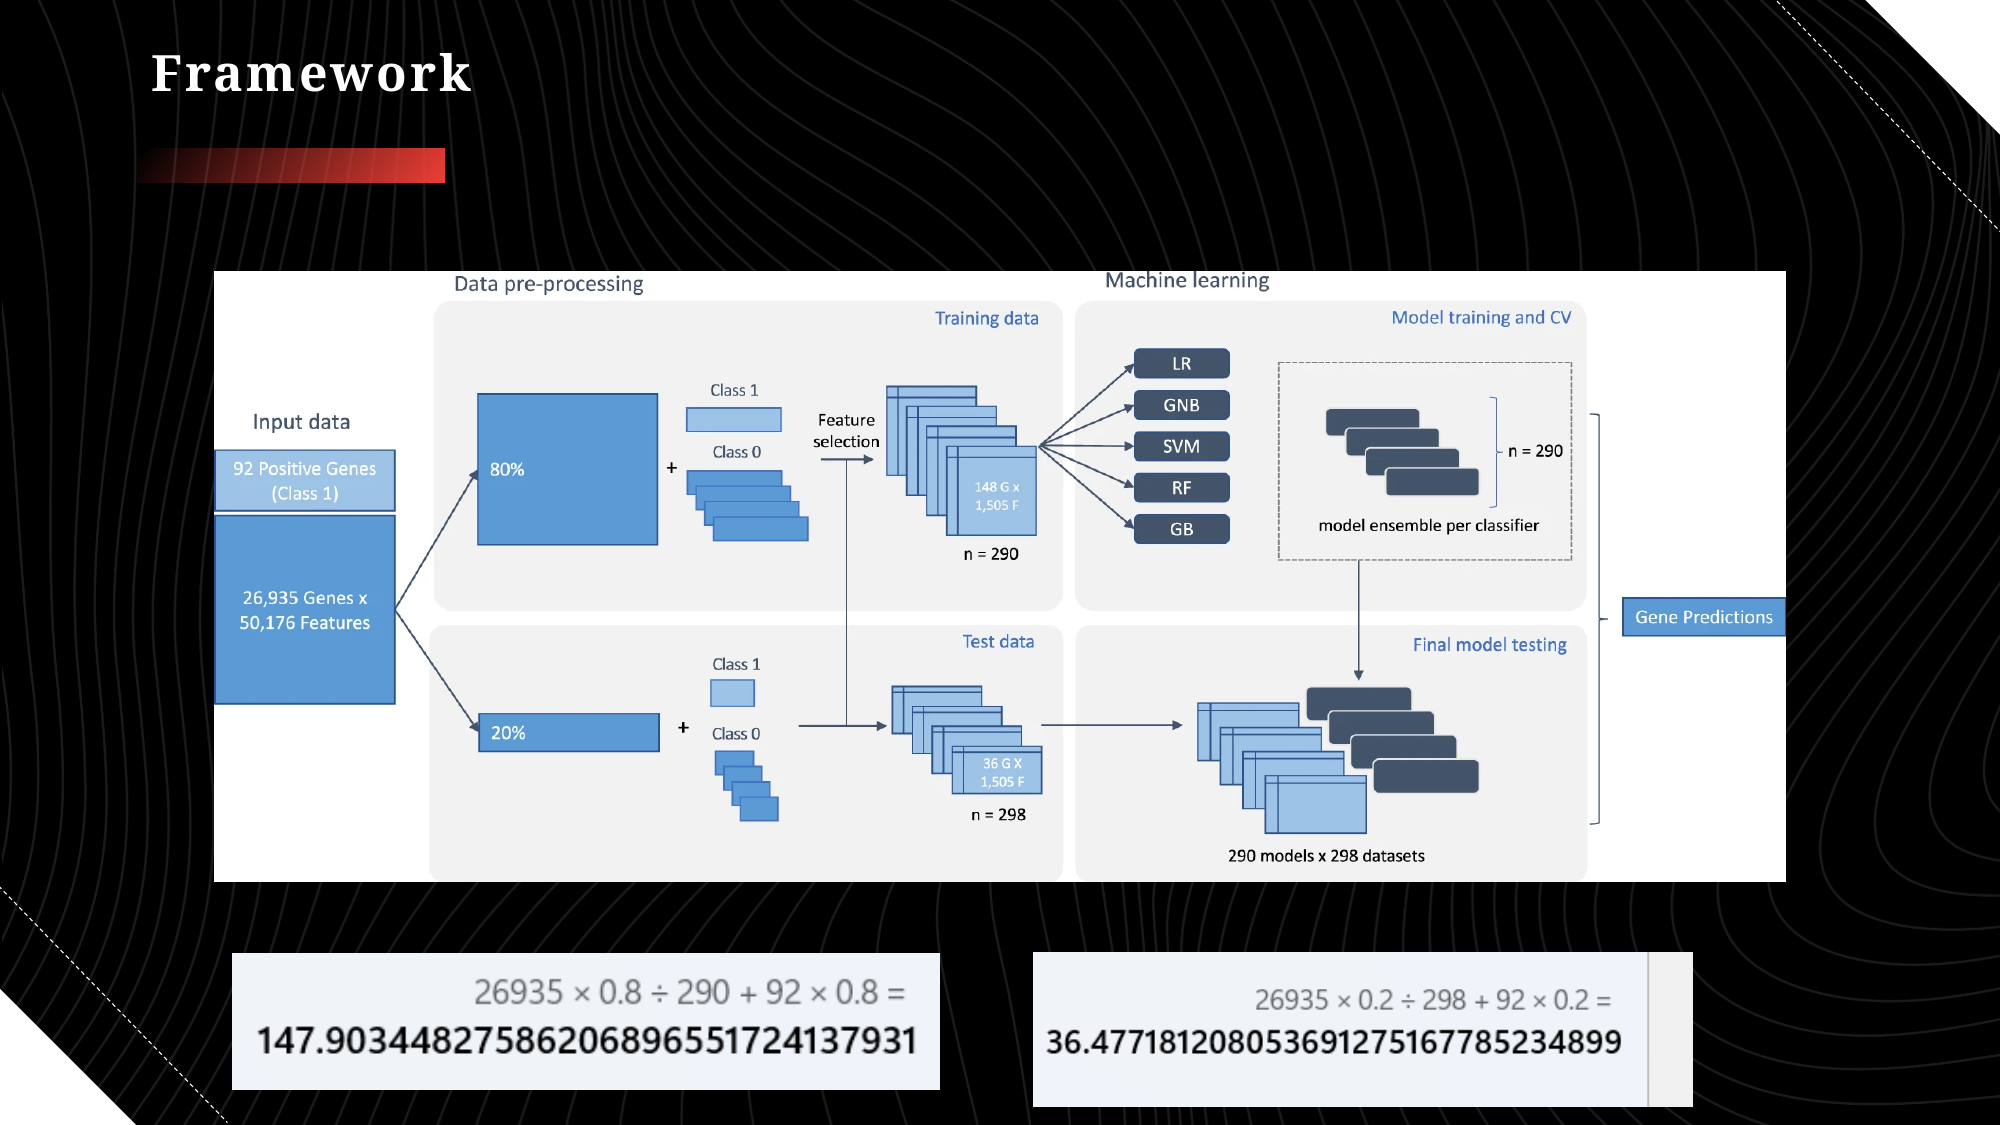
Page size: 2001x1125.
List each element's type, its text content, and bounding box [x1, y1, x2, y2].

picture [232, 953, 940, 1090]
picture [1033, 952, 1693, 1107]
title Framework [136, 27, 1863, 124]
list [214, 271, 1786, 882]
